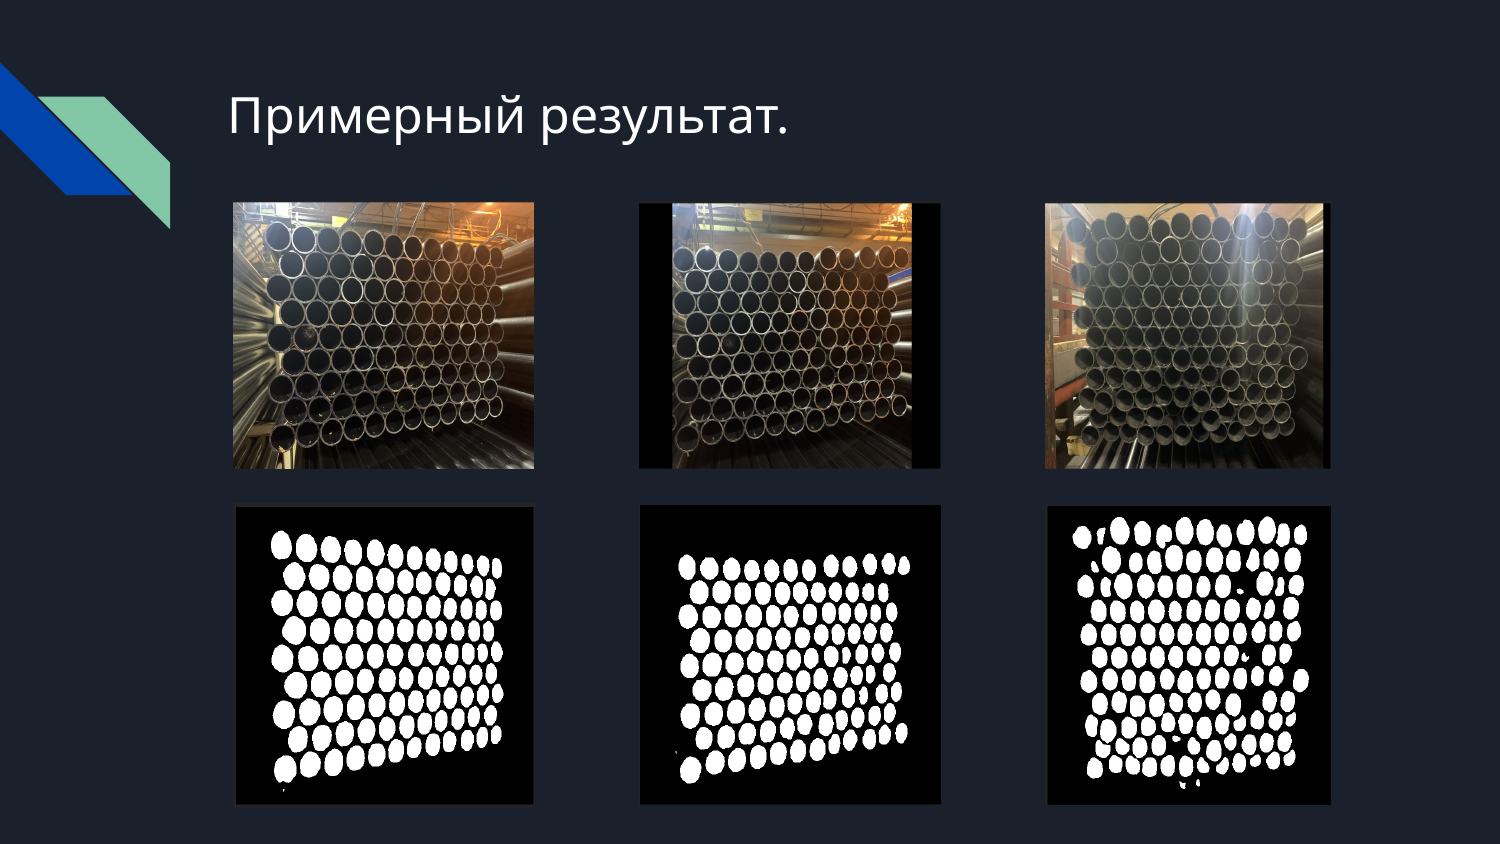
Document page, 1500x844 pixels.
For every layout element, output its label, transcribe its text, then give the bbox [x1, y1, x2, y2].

picture [233, 200, 535, 469]
picture [1045, 504, 1332, 806]
title Примерный результат. [212, 64, 1368, 215]
picture [639, 201, 941, 470]
picture [639, 504, 941, 806]
picture [1045, 201, 1332, 470]
picture [233, 503, 535, 807]
